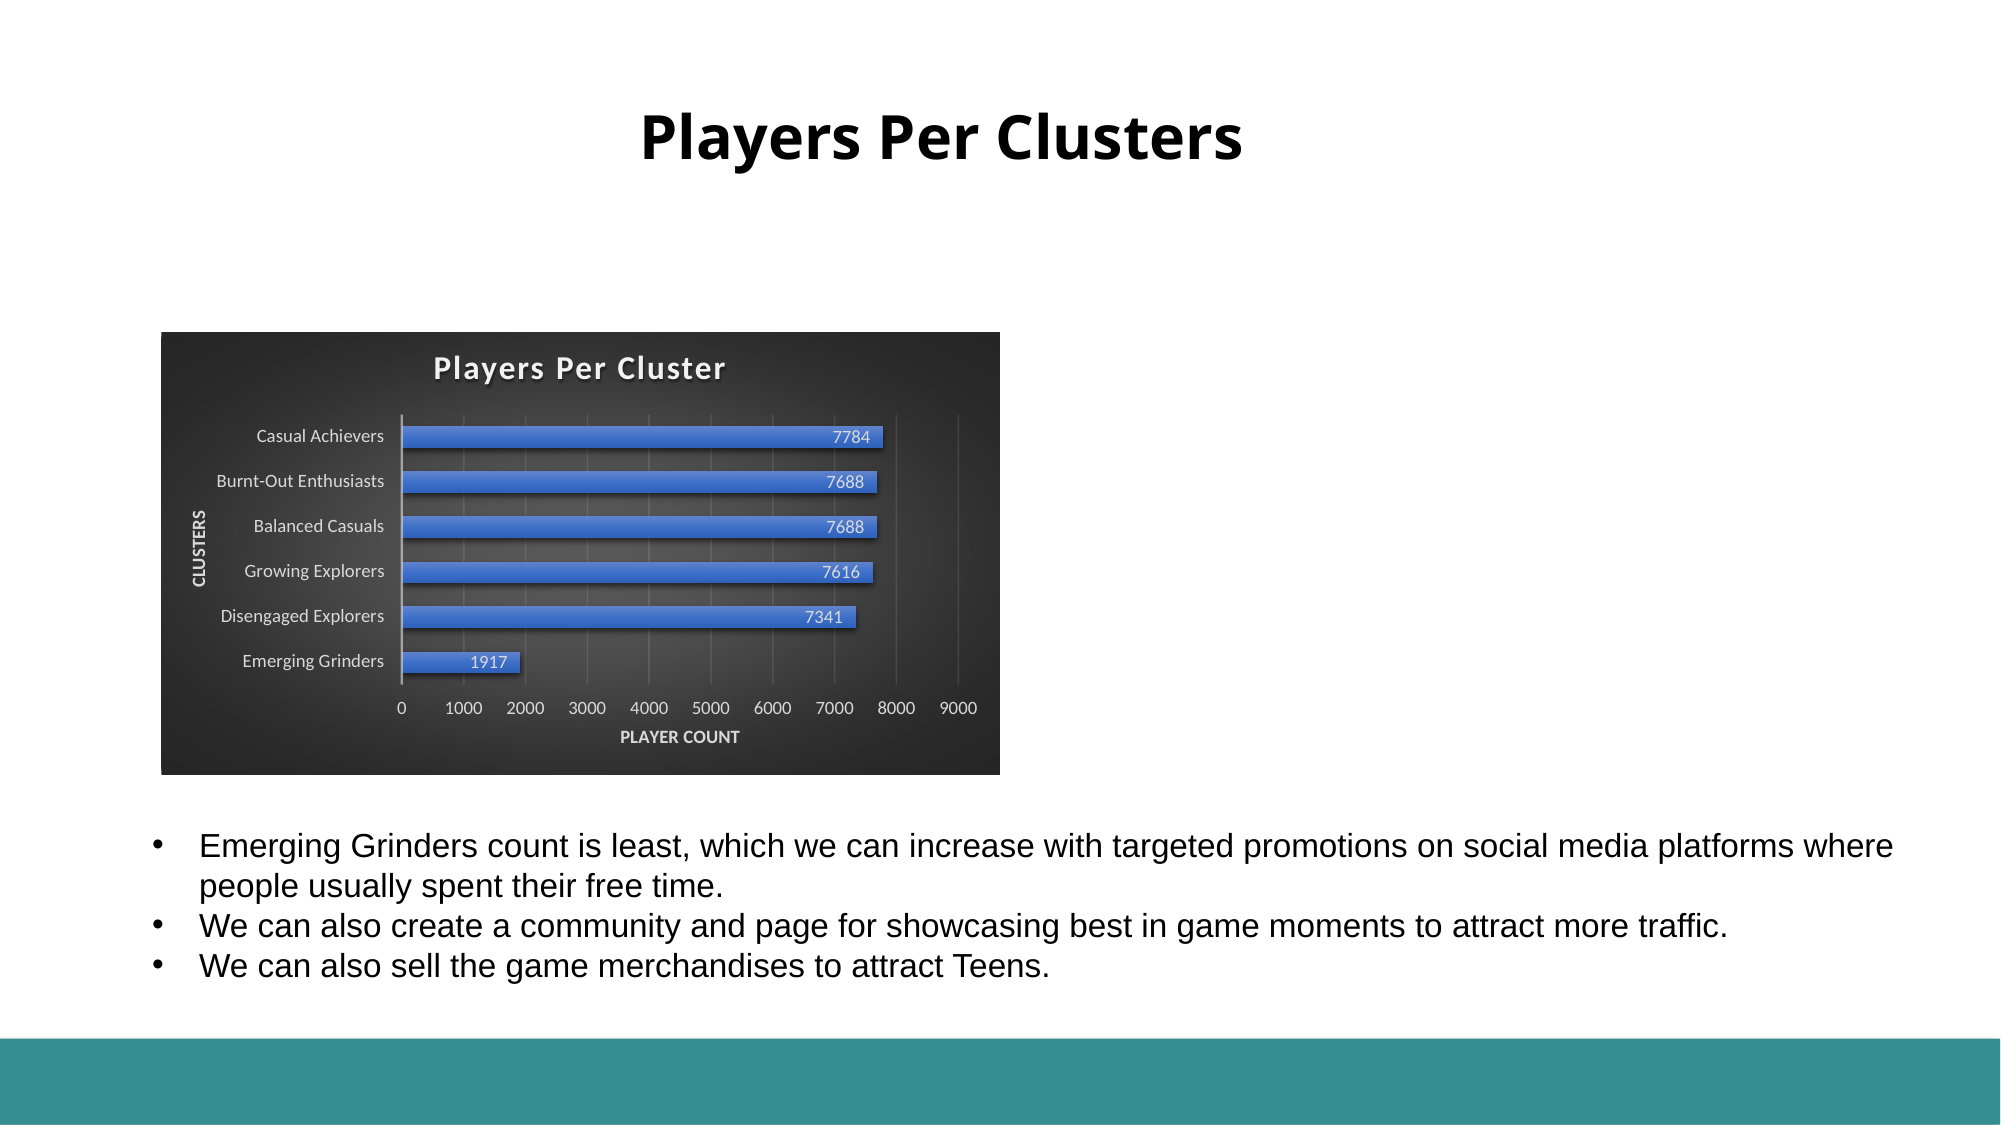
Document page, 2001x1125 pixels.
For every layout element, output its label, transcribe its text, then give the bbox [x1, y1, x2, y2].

picture [161, 331, 1001, 775]
title Players Per Clusters [66, 0, 1818, 187]
text_box Emerging Grinders count is least, which we can increase with targeted promotions on social media platforms where people usually spent their free time. We can also create a community and page for showcasing best in game moments to attract more traffic. We can also sell the game merchandises to attract Teens. [137, 816, 1970, 992]
